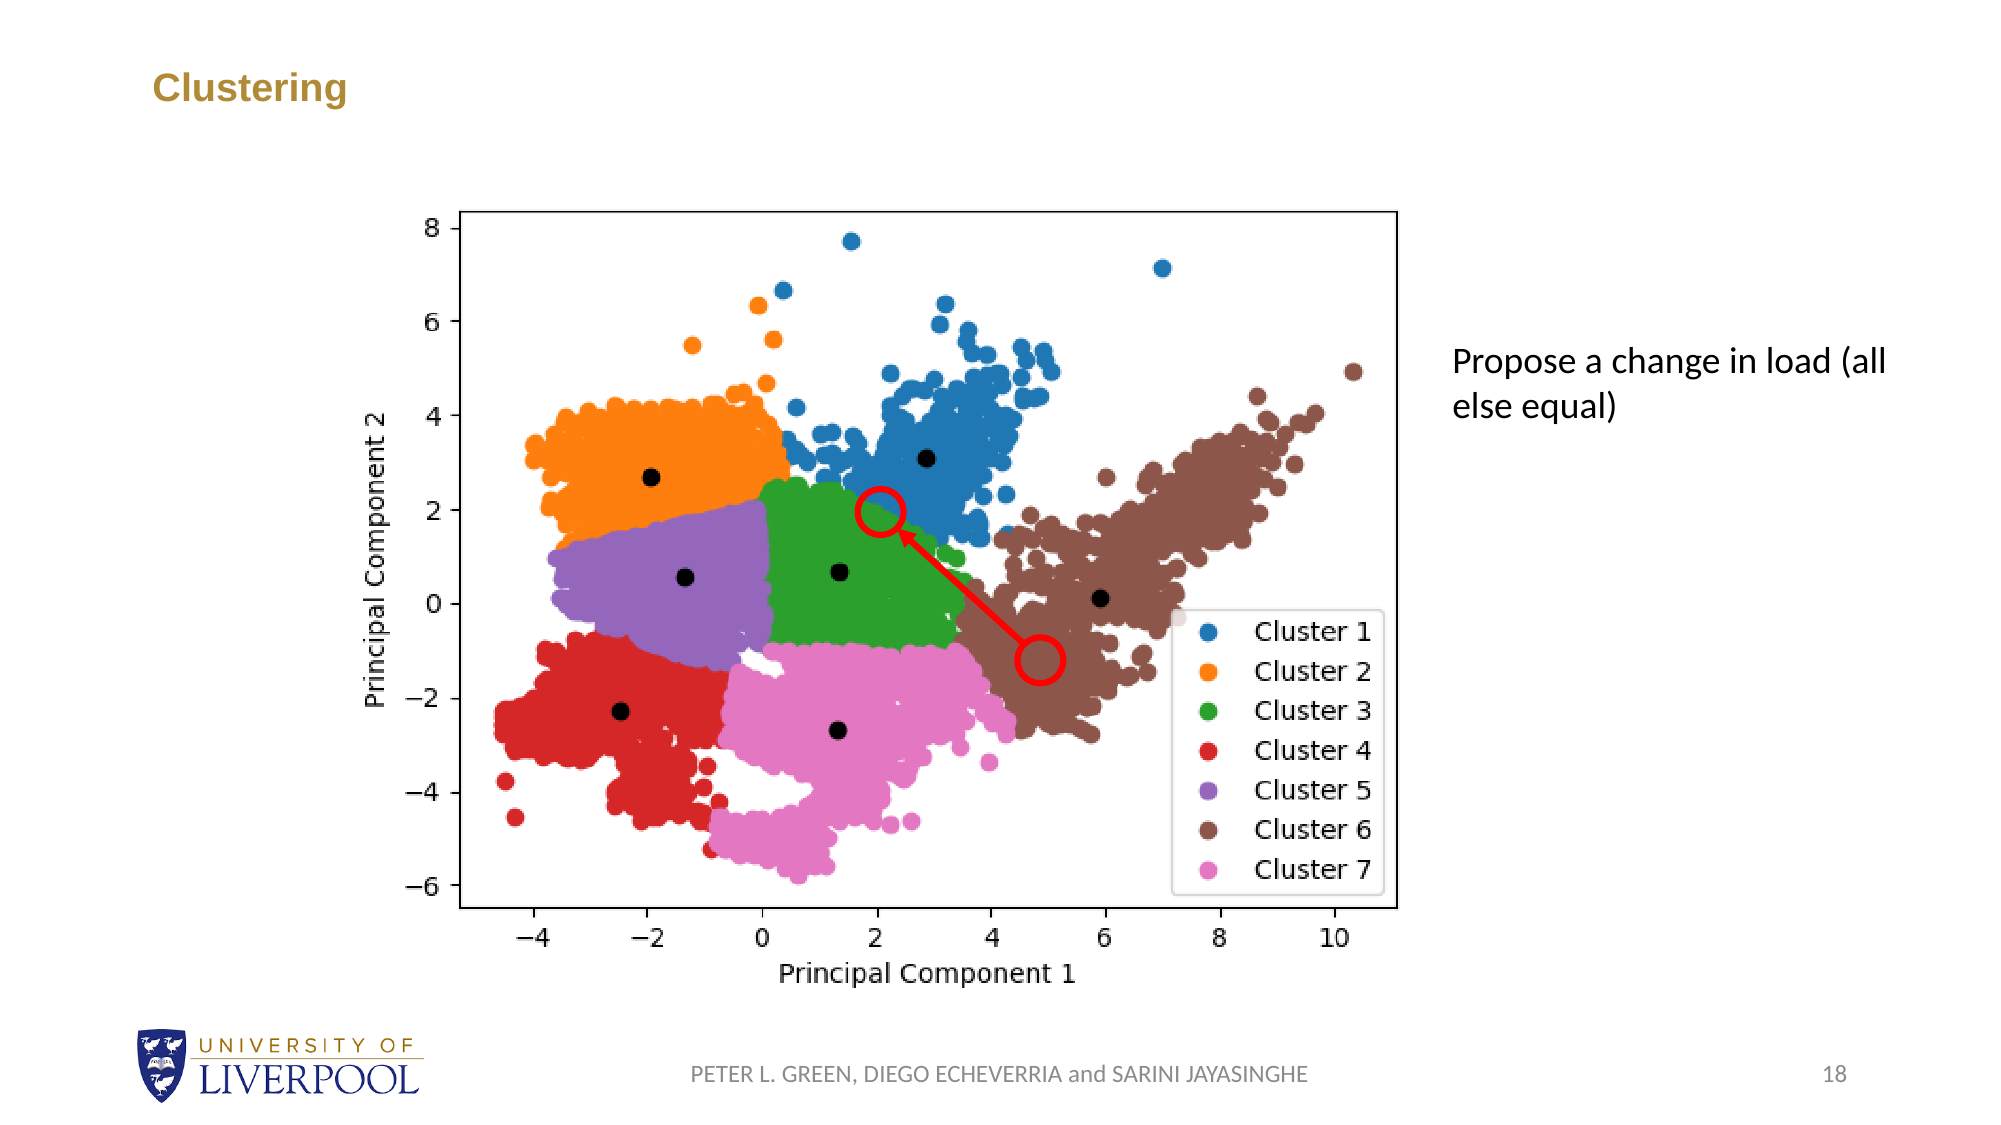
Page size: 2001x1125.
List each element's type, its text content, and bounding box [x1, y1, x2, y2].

text_box Propose a change in load (all else equal) [1438, 329, 1960, 434]
picture [323, 196, 1438, 1001]
picture [137, 1029, 424, 1103]
slide_number 18 [1412, 1042, 1863, 1103]
footer PETER L. GREEN, DIEGO ECHEVERRIA and SARINI JAYASINGHE [662, 1042, 1338, 1103]
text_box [896, 528, 1025, 645]
title Clustering [137, 59, 1863, 118]
